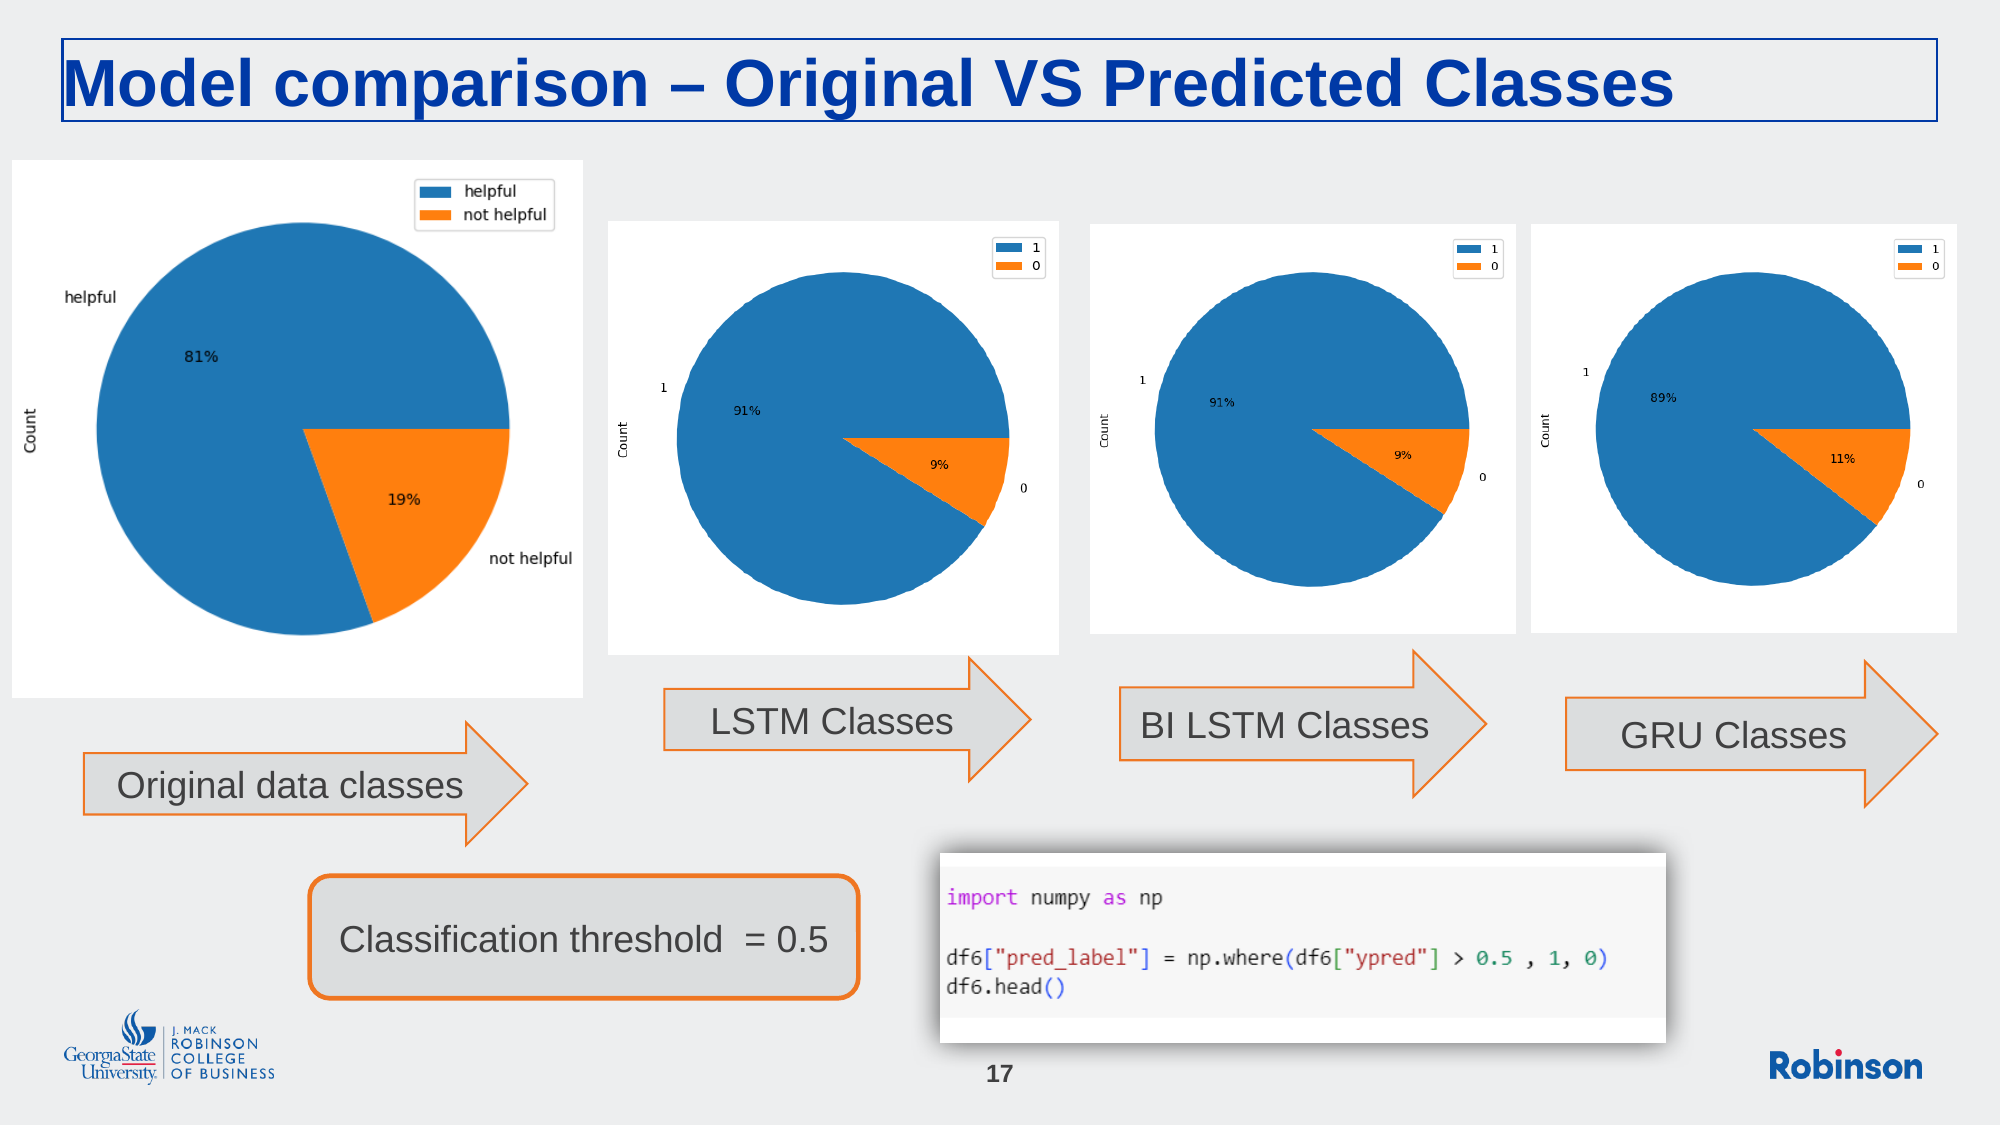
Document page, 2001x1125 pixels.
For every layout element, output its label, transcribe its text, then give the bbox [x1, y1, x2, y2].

picture [940, 853, 1666, 1043]
picture [1770, 1049, 1922, 1079]
text_box GRU Classes [1565, 658, 1940, 809]
picture [1090, 224, 1516, 634]
text_box Original data classes [82, 720, 529, 848]
picture [64, 1009, 274, 1085]
text_box Classification threshold = 0.5 [308, 874, 860, 1000]
picture [1531, 224, 1957, 634]
text_box BI LSTM Classes [1119, 648, 1488, 800]
text_box LSTM Classes [663, 655, 1033, 784]
picture [12, 160, 583, 699]
title Model comparison – Original VS Predicted Classes [61, 38, 1938, 122]
picture [608, 221, 1059, 655]
slide_number 17 [774, 1042, 1225, 1103]
